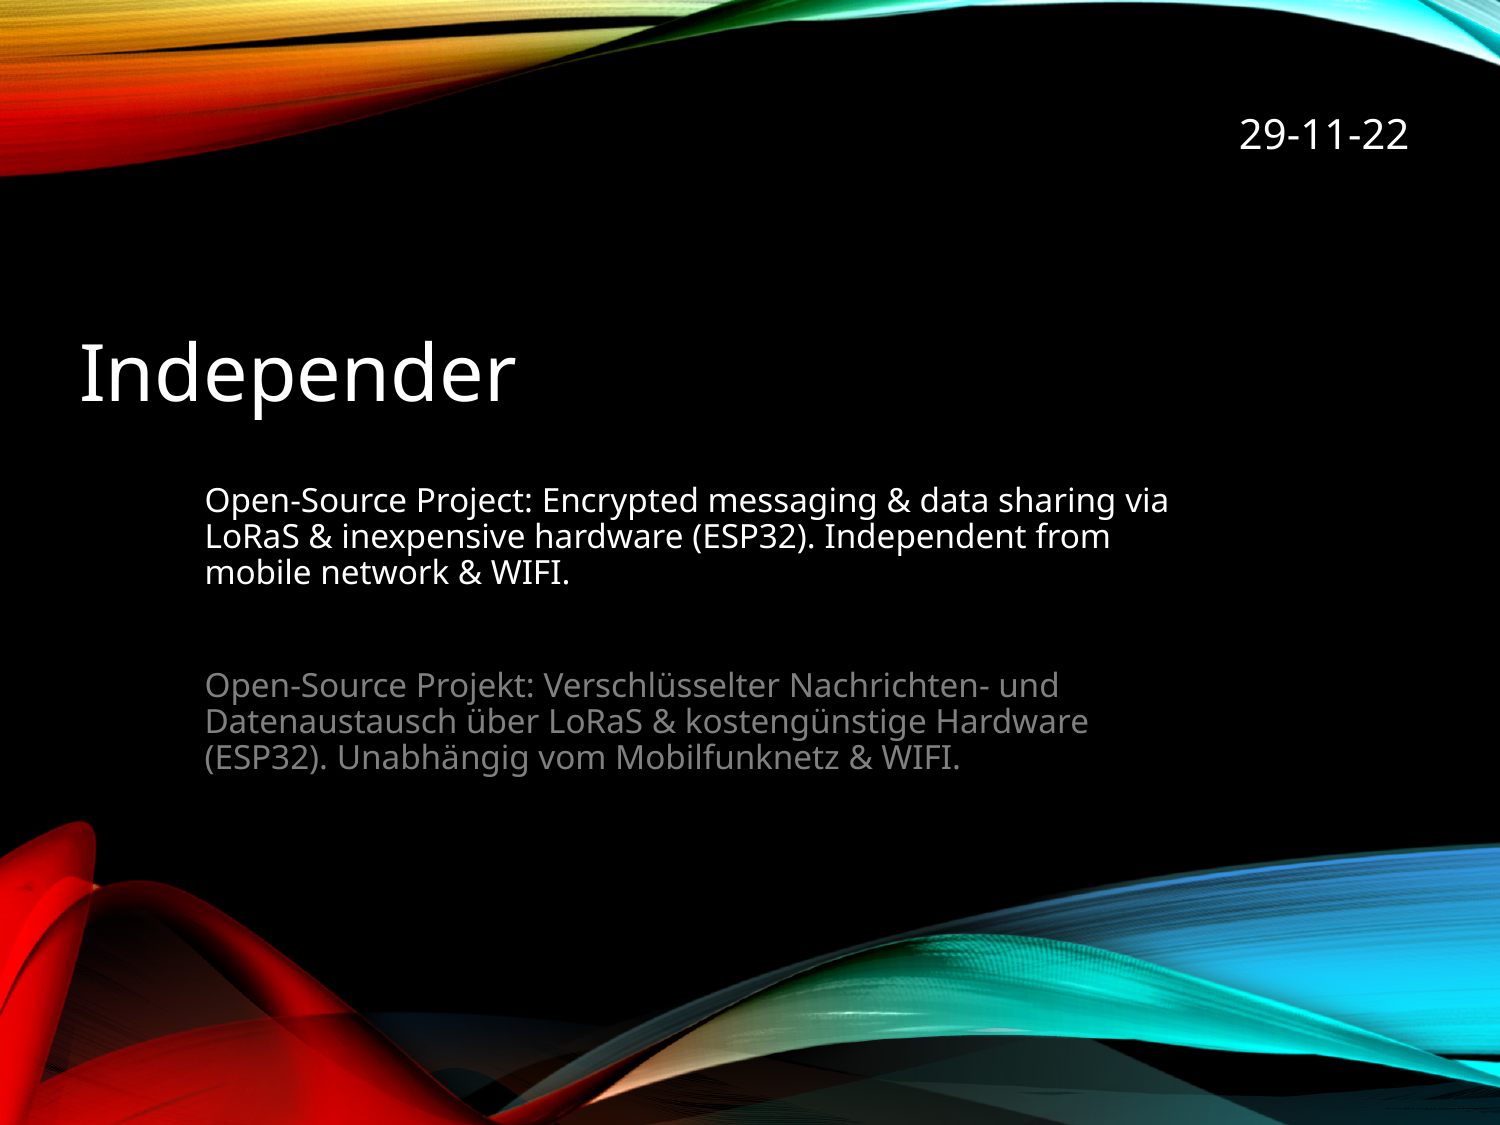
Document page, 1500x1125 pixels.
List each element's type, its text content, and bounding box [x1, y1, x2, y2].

text_box 29-11-22 [1077, 106, 1425, 234]
subtitle Open-Source Project: Encrypted messaging & data sharing via LoRaS & inexpensive hardware (ESP32). Independent from mobile network & WIFI. Open-Source Projekt: Verschlüsselter Nachrichten- und Datenaustausch über LoRaS & kostengünstige Hardware (ESP32). Unabhängig vom Mobilfunknetz & WIFI. [189, 476, 1234, 781]
picture [0, 819, 1500, 1125]
picture [0, 0, 1500, 178]
title Independer [64, 217, 1436, 426]
